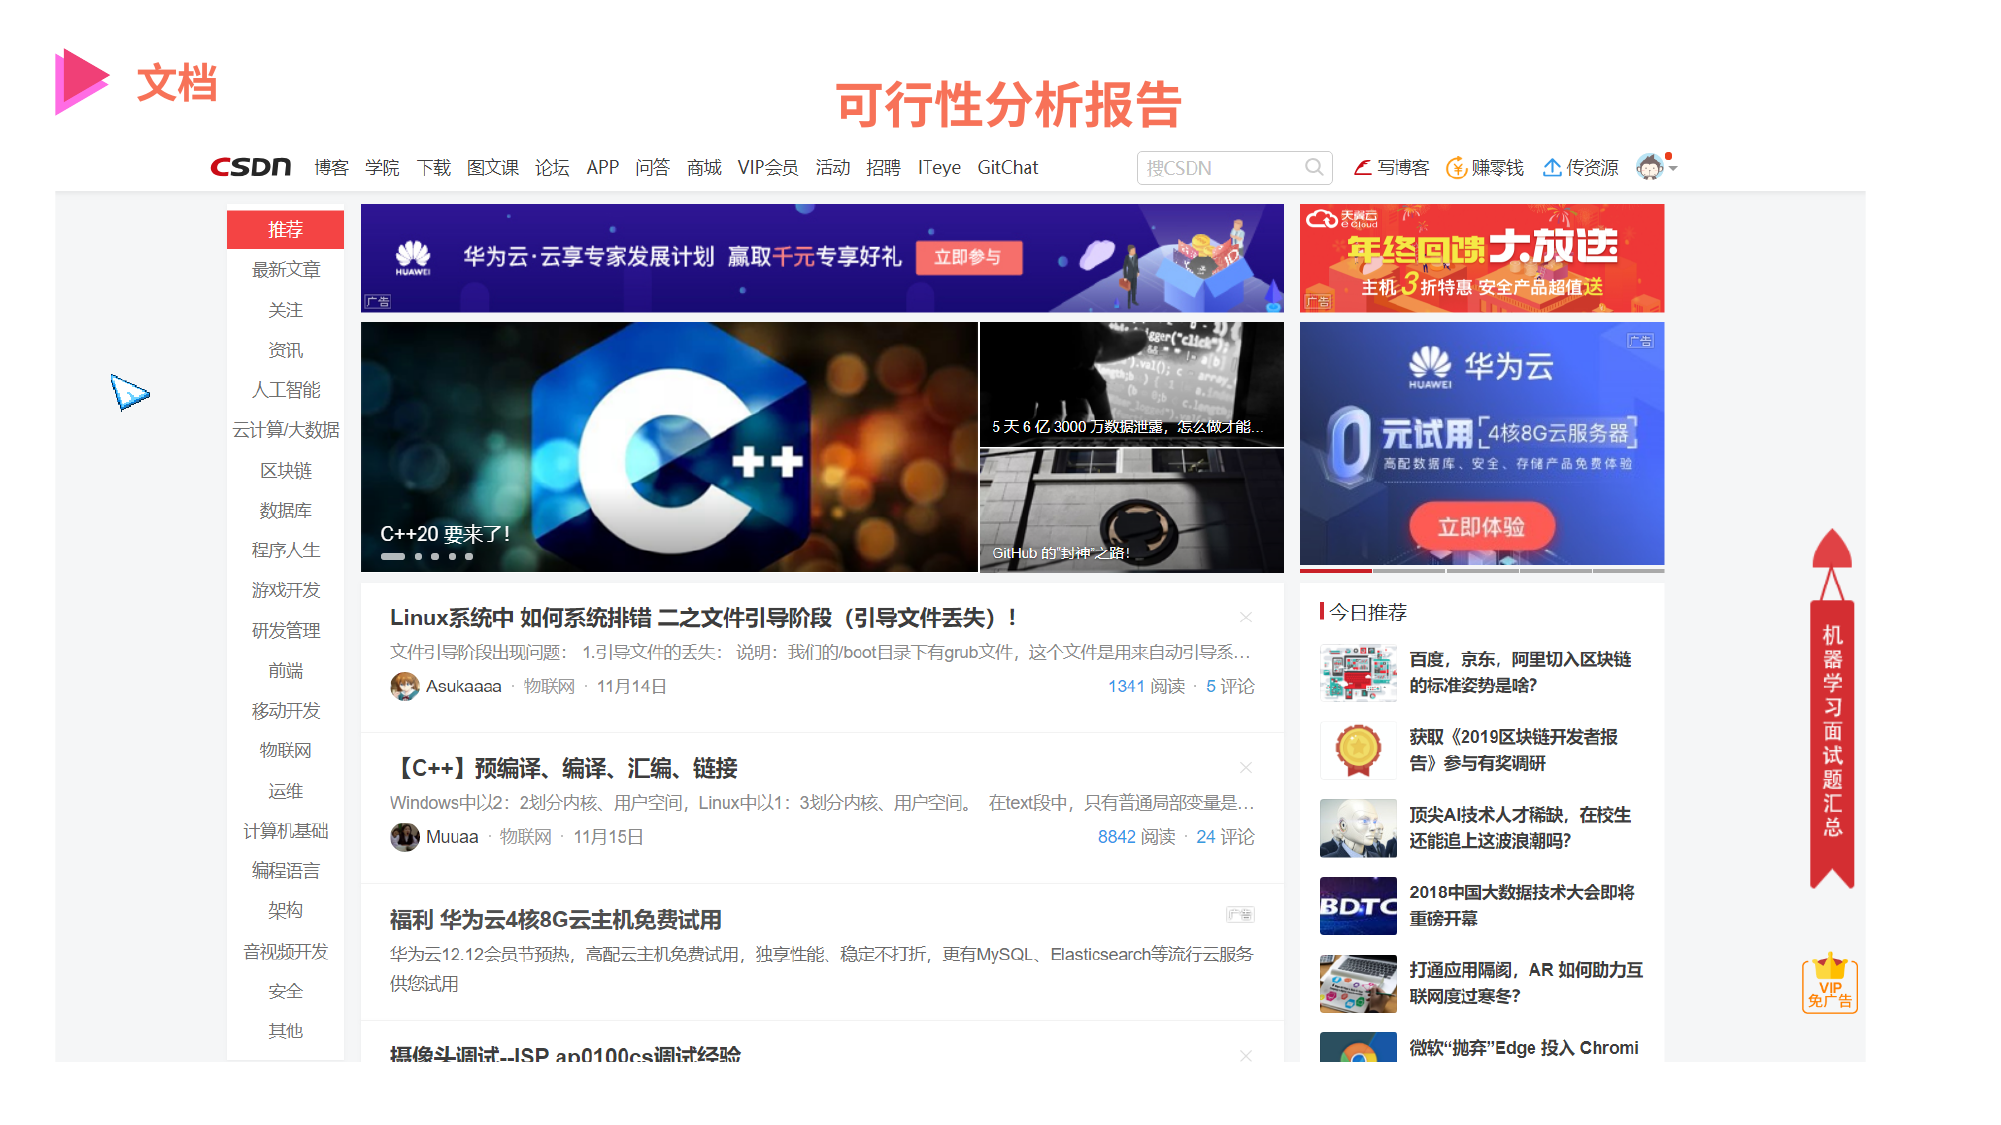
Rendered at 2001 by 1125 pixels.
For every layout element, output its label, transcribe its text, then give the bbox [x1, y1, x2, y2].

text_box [55, 48, 111, 116]
text_box 文档 [121, 48, 455, 114]
picture [55, 142, 1866, 1062]
text_box 可行性分析报告 [719, 66, 1301, 142]
